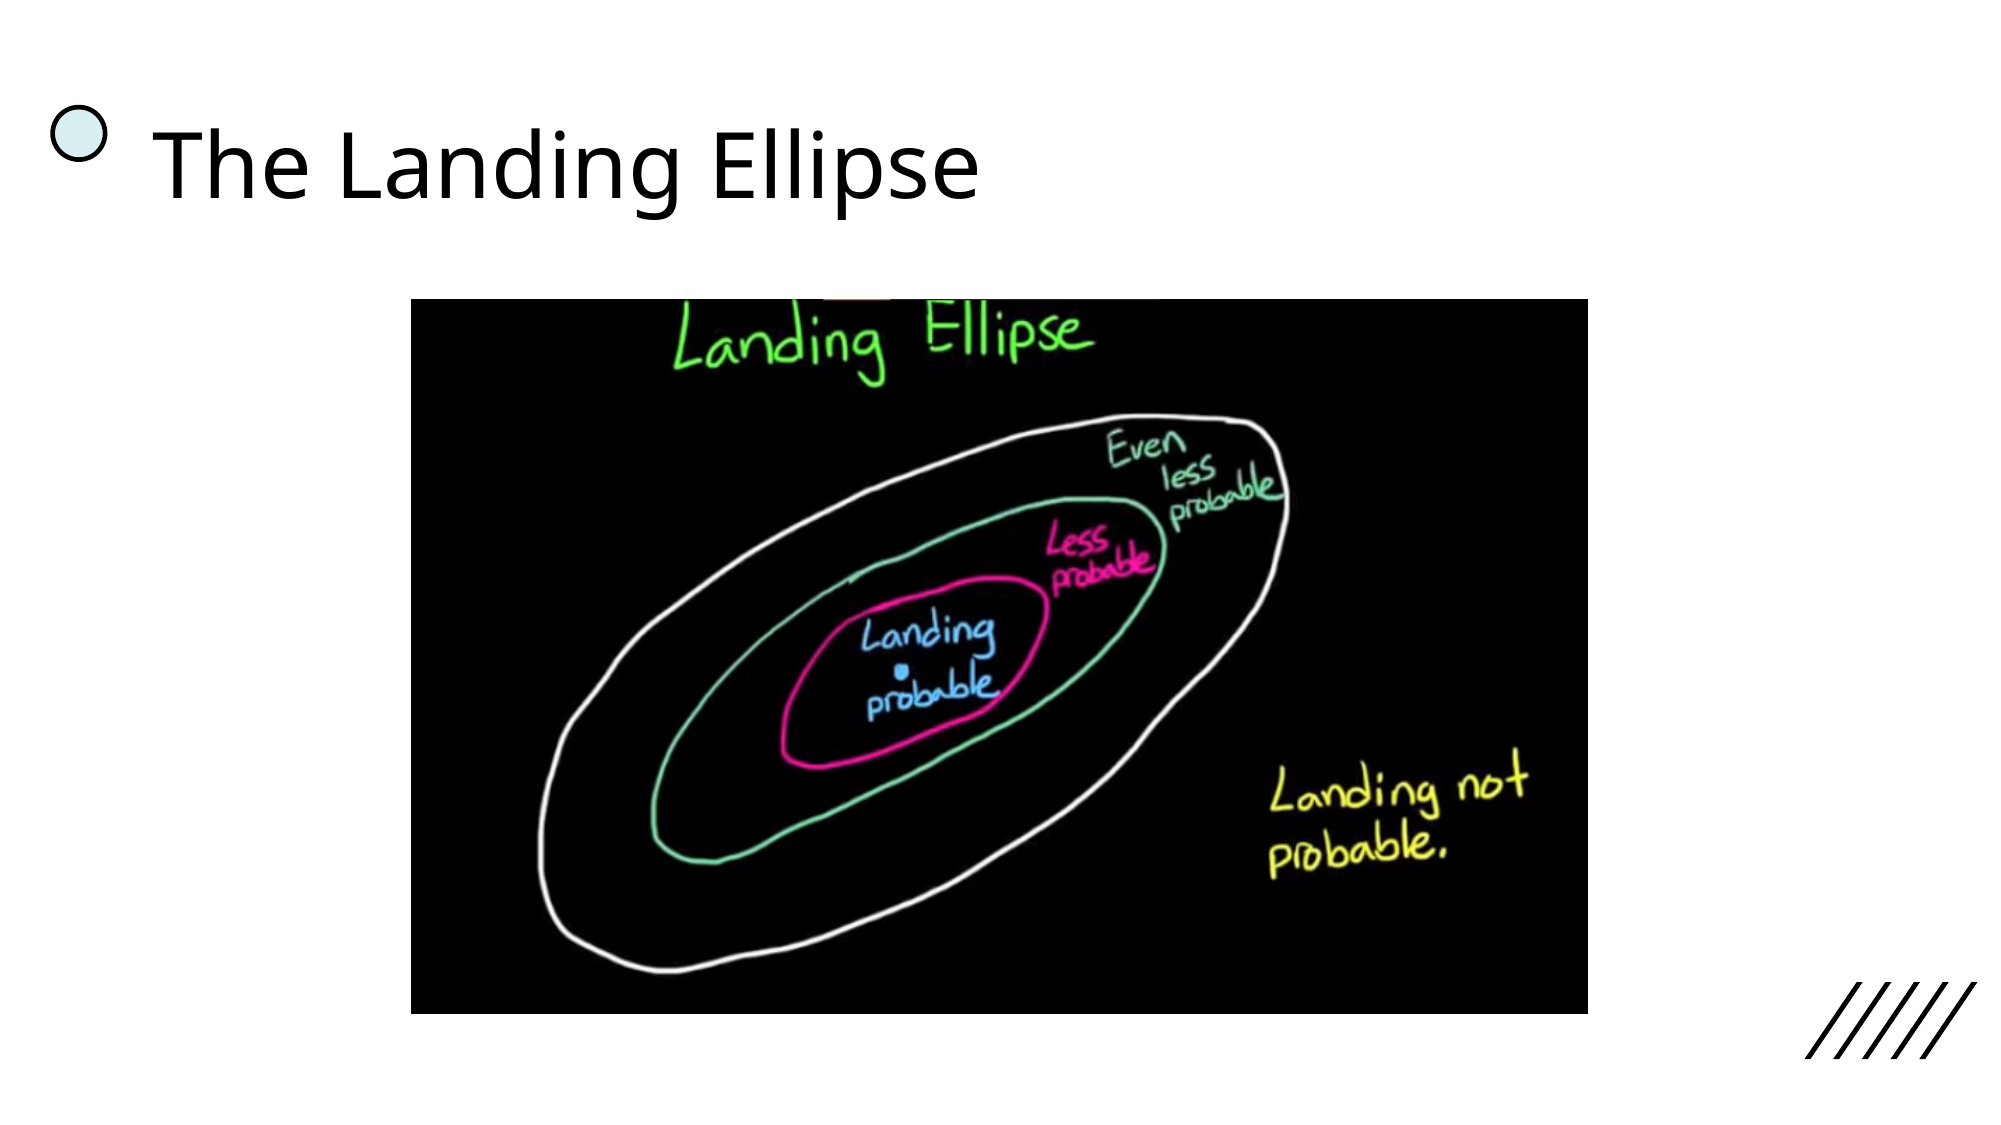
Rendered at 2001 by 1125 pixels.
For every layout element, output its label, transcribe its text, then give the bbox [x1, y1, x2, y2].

title The Landing Ellipse [137, 59, 1863, 278]
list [411, 299, 1588, 1014]
